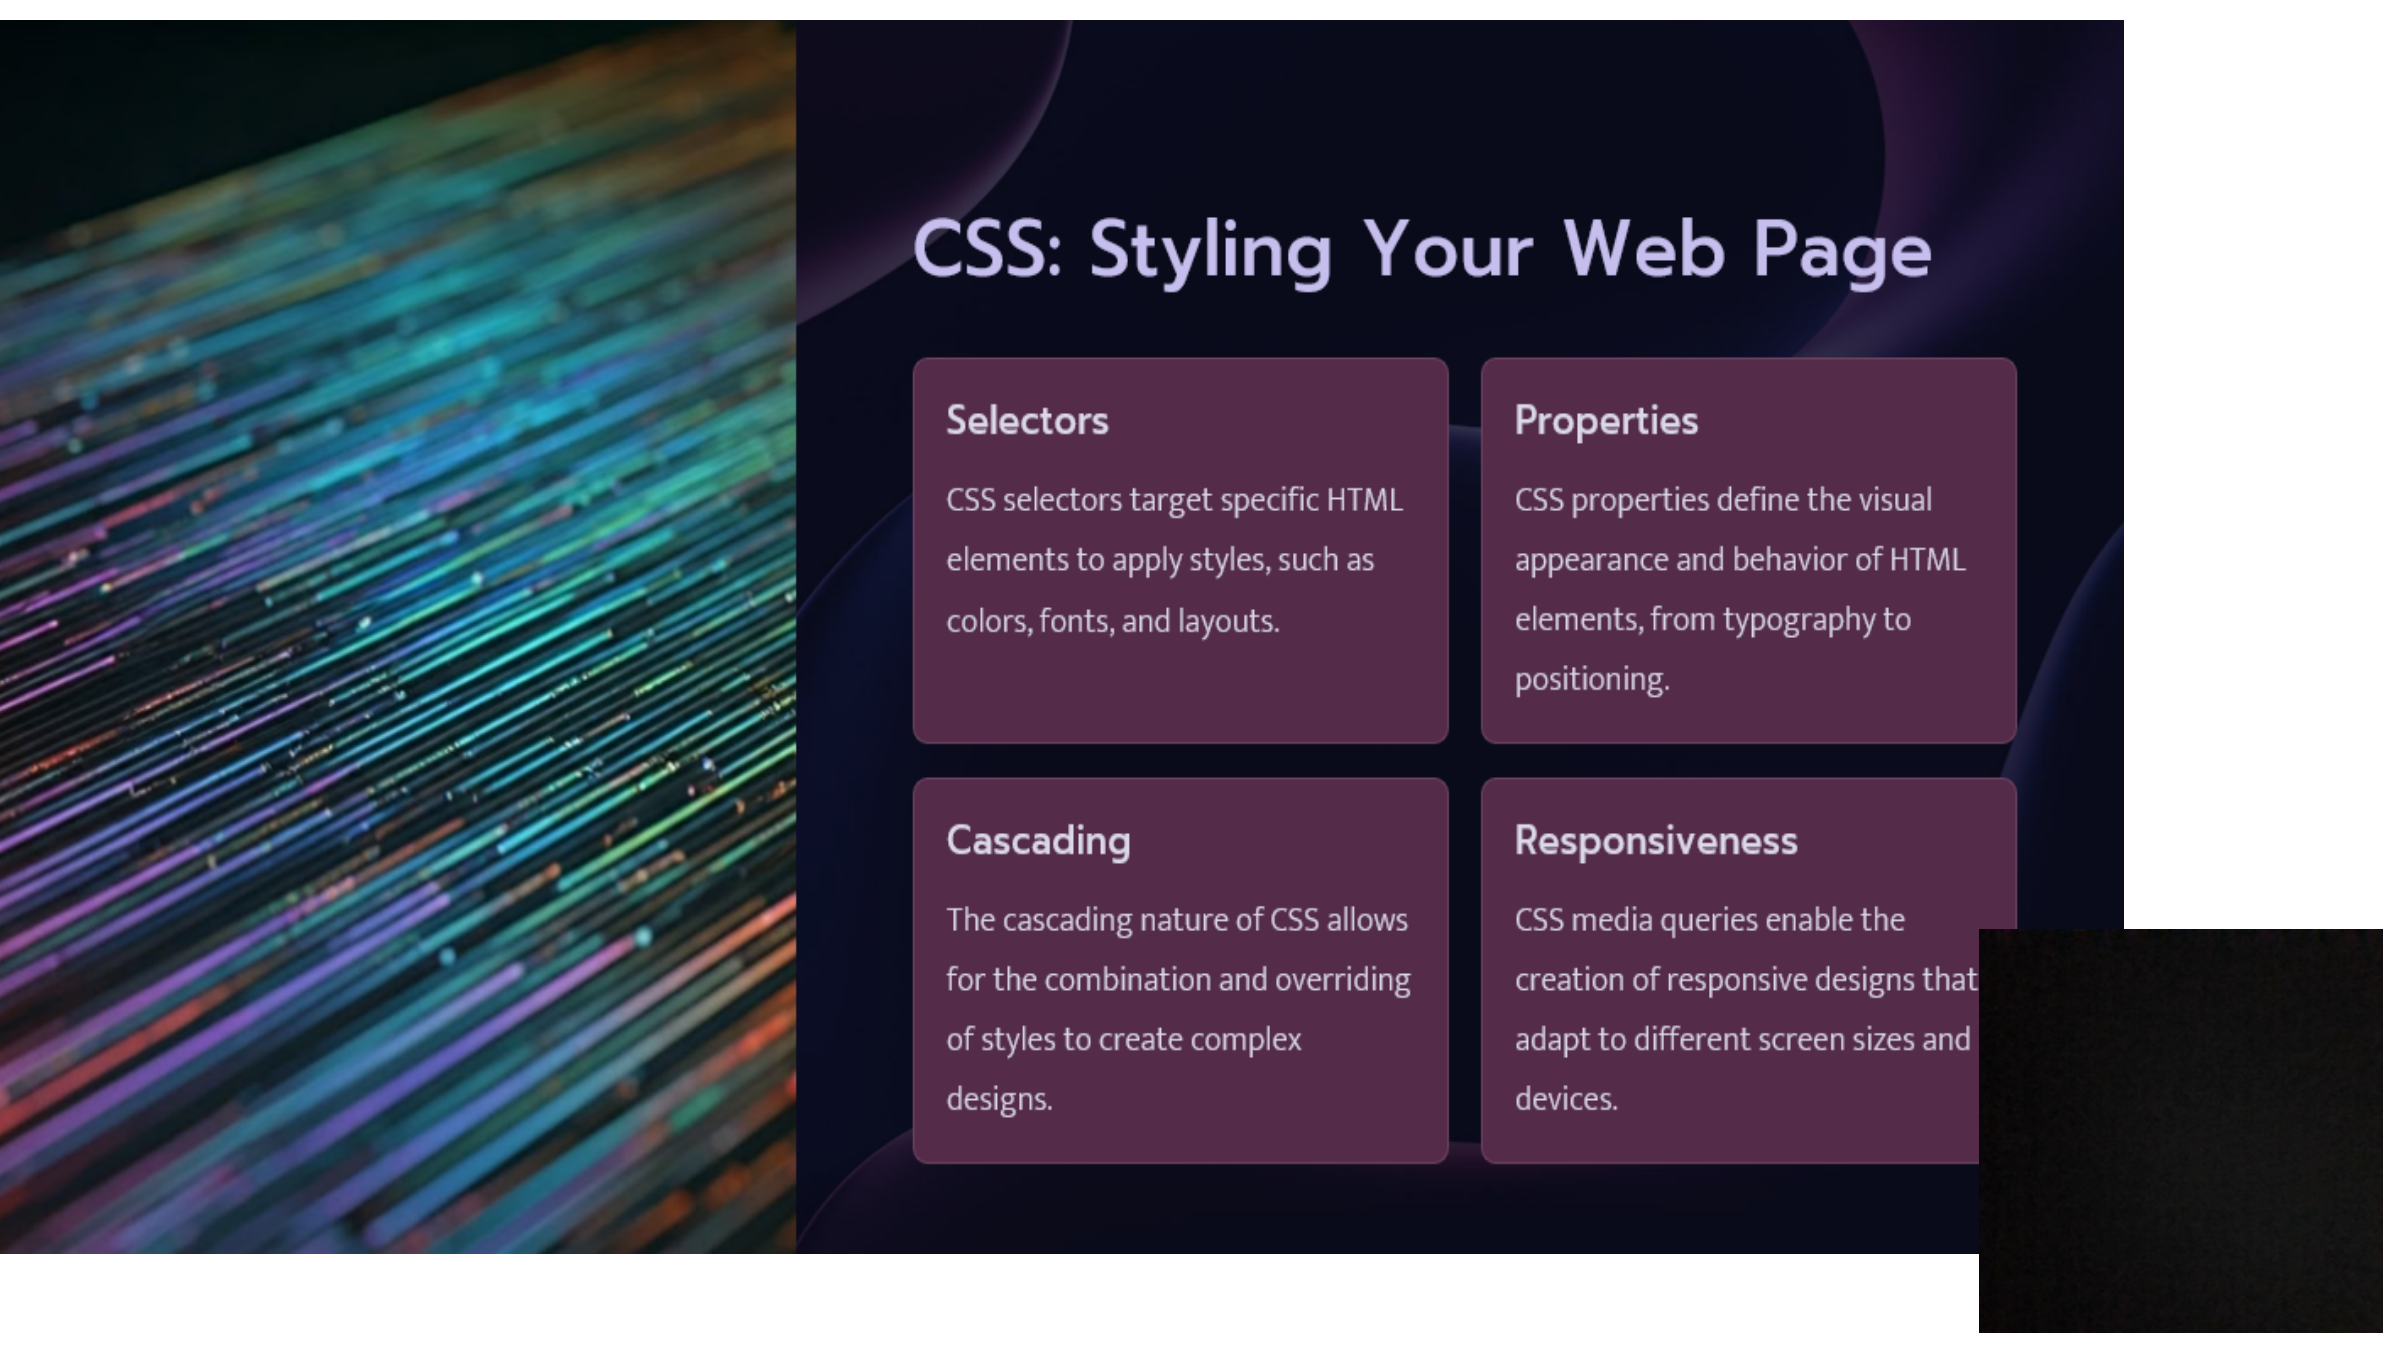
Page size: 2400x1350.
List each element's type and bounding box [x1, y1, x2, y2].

picture [0, 20, 2124, 1254]
text_box [1978, 928, 2384, 1334]
